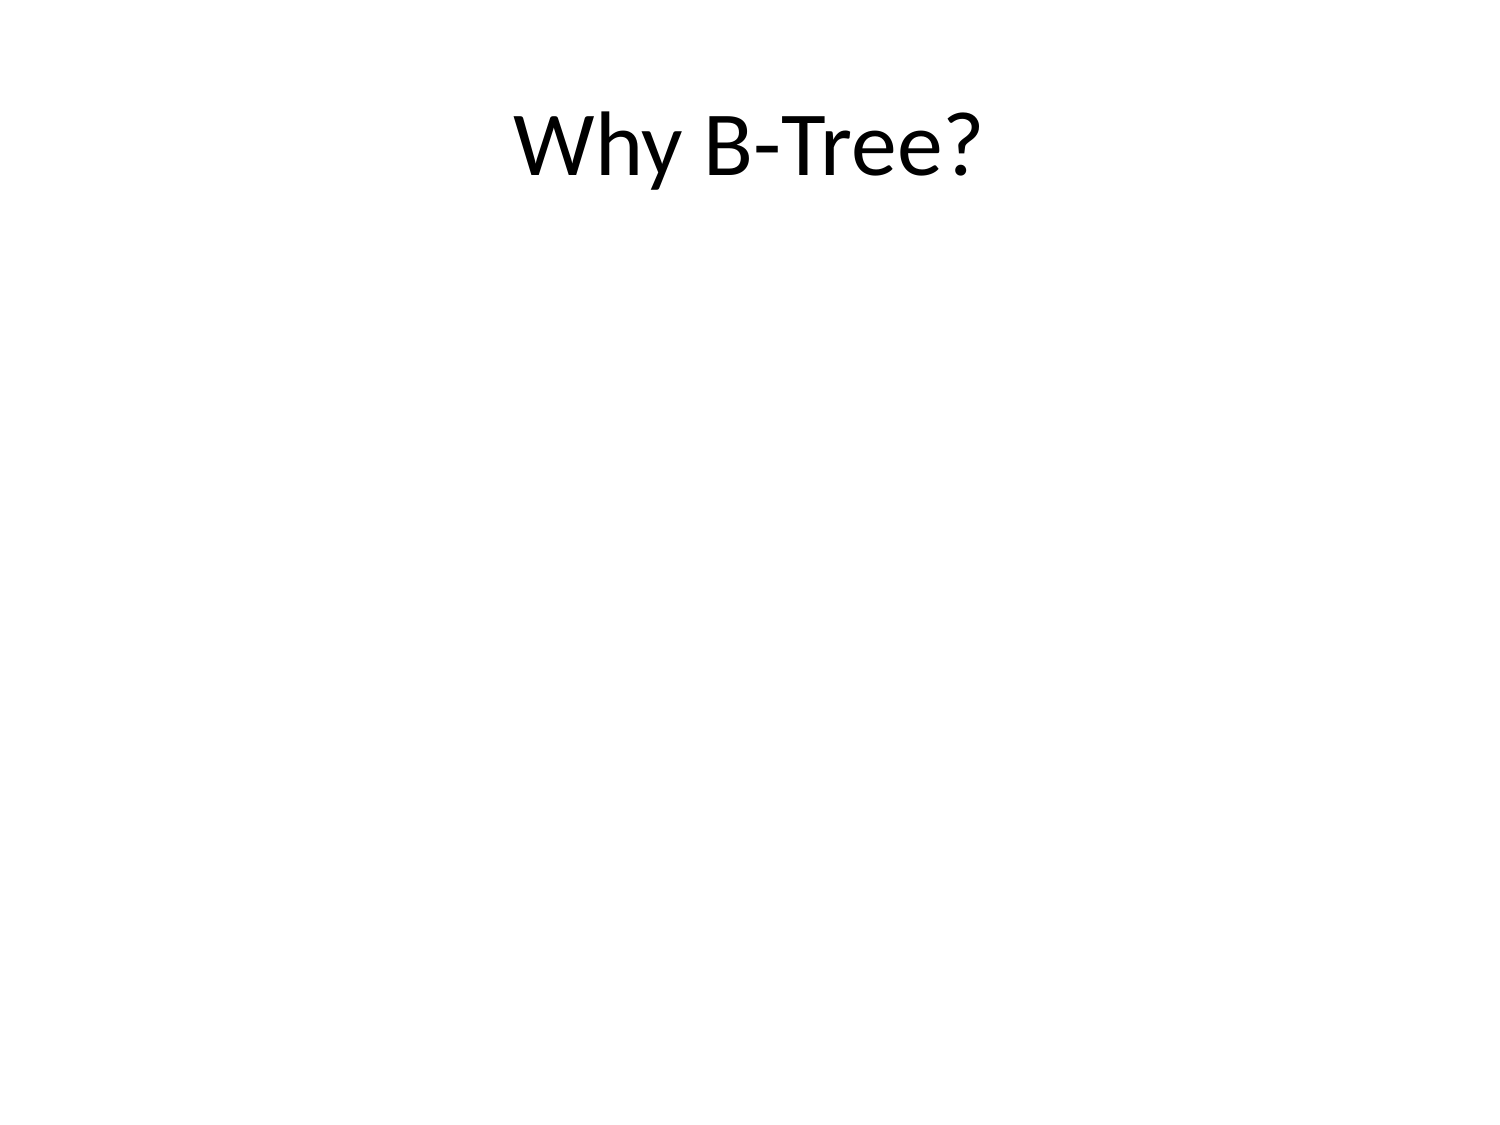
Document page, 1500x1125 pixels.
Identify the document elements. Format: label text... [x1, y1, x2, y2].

title Why B-Tree? [75, 45, 1425, 233]
